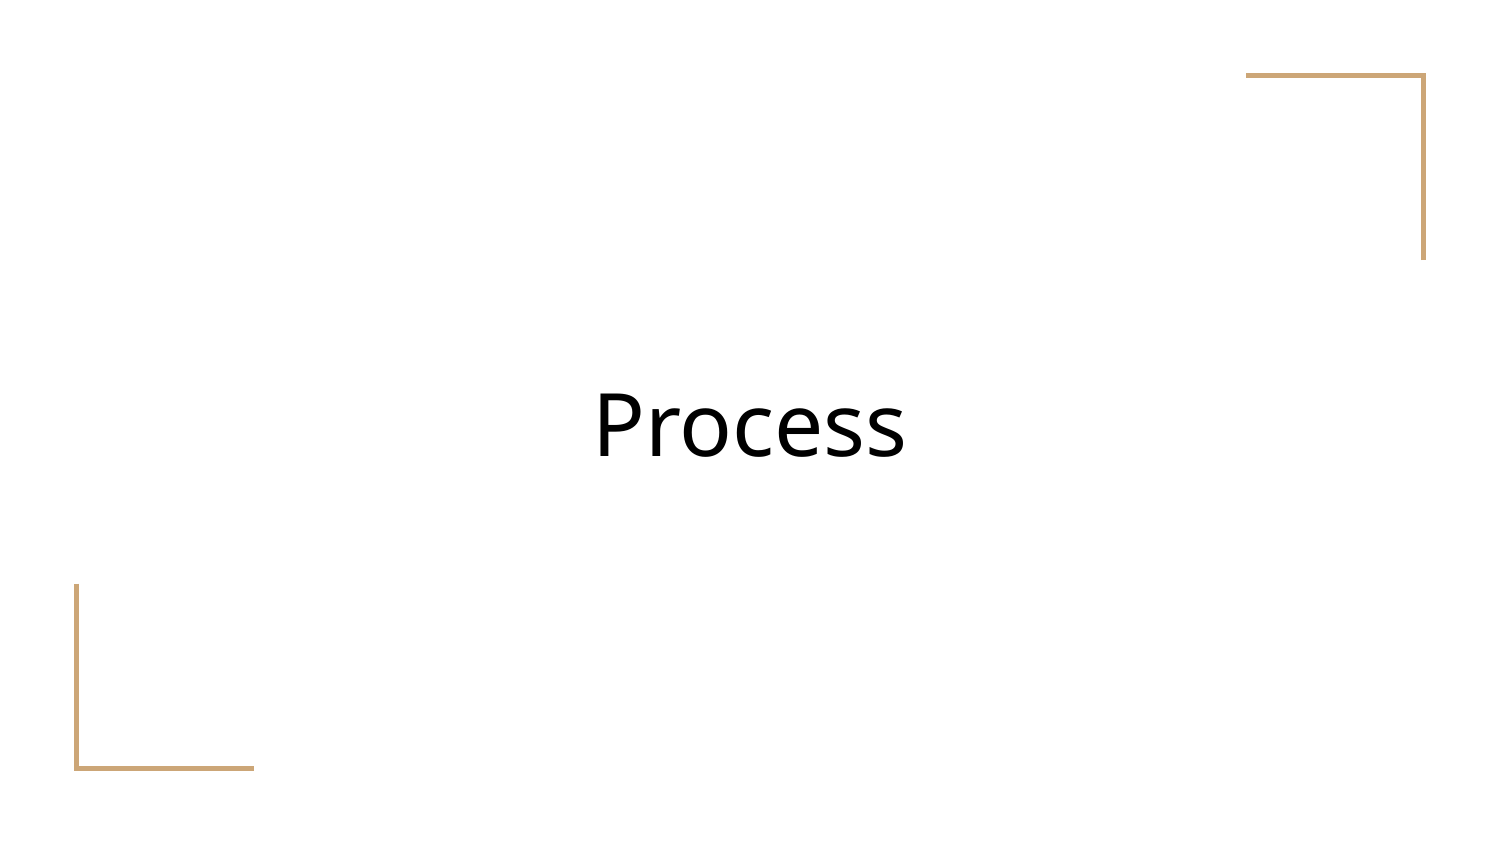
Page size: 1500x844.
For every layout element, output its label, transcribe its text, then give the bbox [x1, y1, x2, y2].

title Process [126, 296, 1374, 548]
